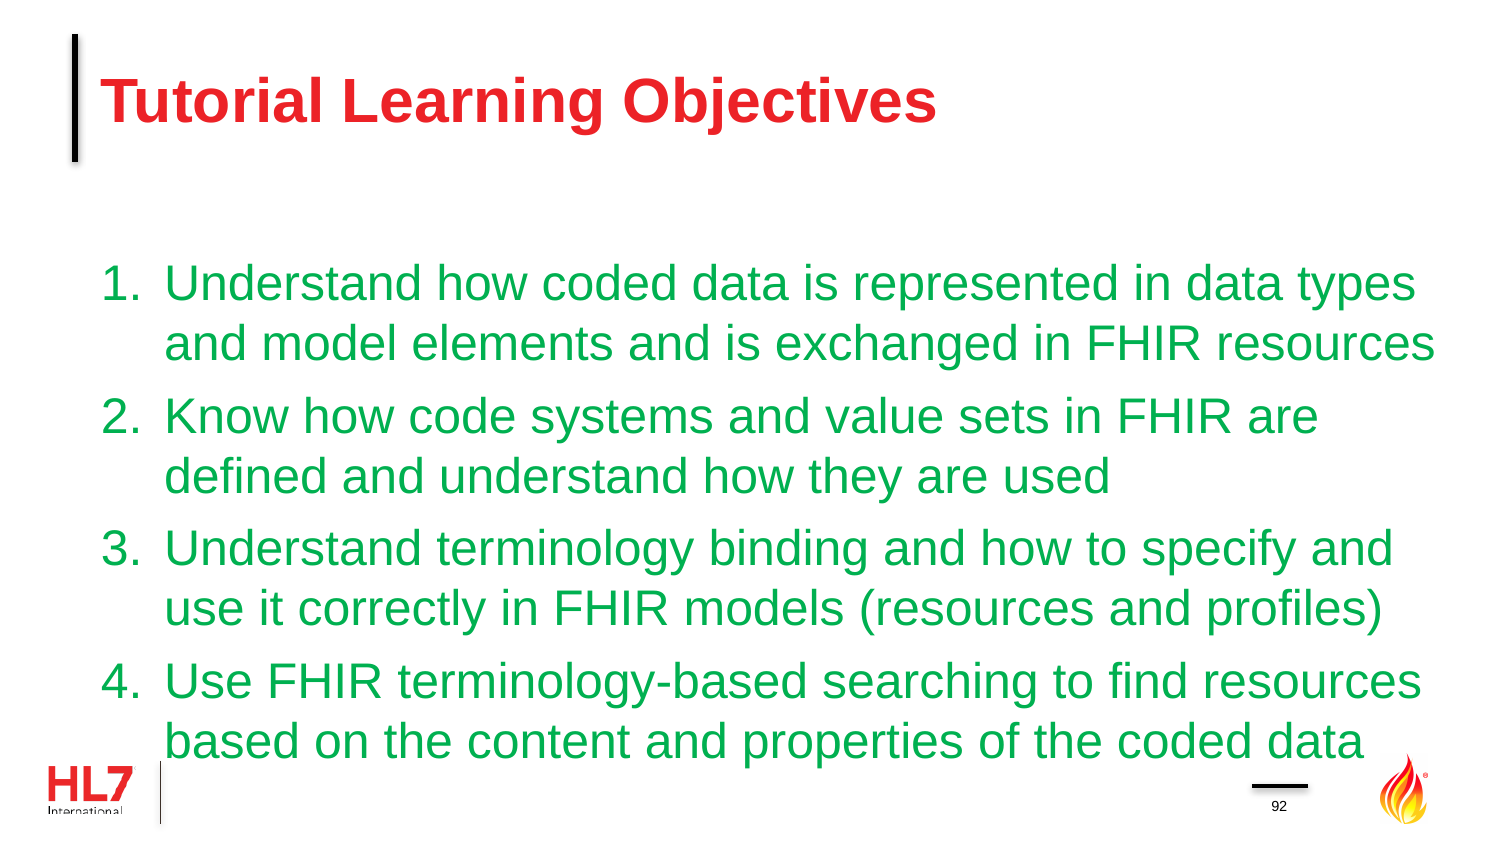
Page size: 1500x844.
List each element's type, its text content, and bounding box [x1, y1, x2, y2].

slide_number 92 [1257, 788, 1302, 815]
picture [1380, 753, 1428, 824]
list Understand how coded data is represented in data types and model elements and is exchanged in FHIR resources Know how code systems and value sets in FHIR are defined and understand how they are used Understand terminology binding and how to specify and use it correctly in FHIR models (resources and profiles) Use FHIR terminology-based searching to find resources based on the content and properties of the coded data [100, 250, 1451, 731]
title Tutorial Learning Objectives [100, 33, 1451, 163]
